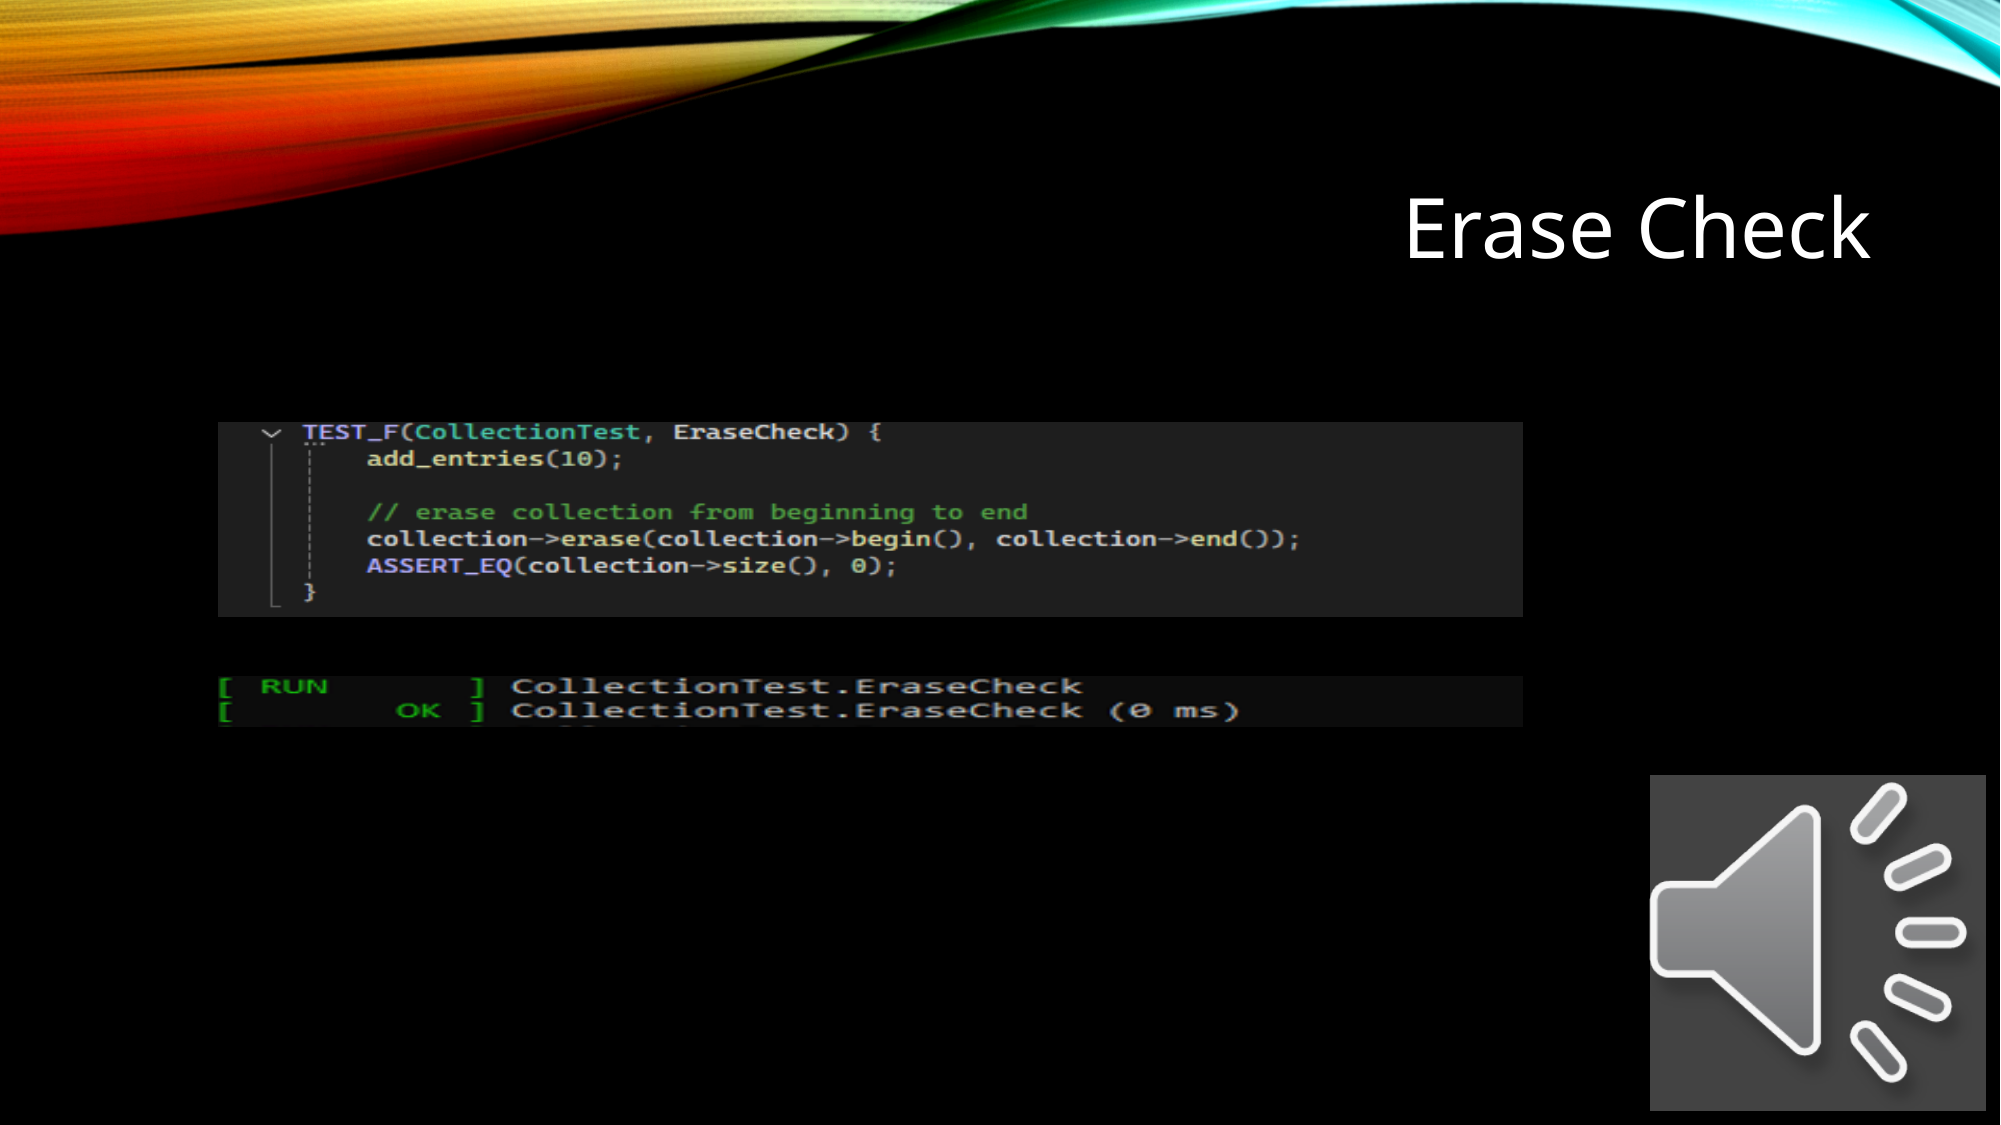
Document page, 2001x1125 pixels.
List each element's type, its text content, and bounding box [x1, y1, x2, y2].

title Erase Check [474, 125, 1888, 338]
picture [218, 422, 1523, 617]
picture [1648, 773, 1987, 1112]
picture [0, 0, 2000, 237]
picture [218, 676, 1523, 727]
